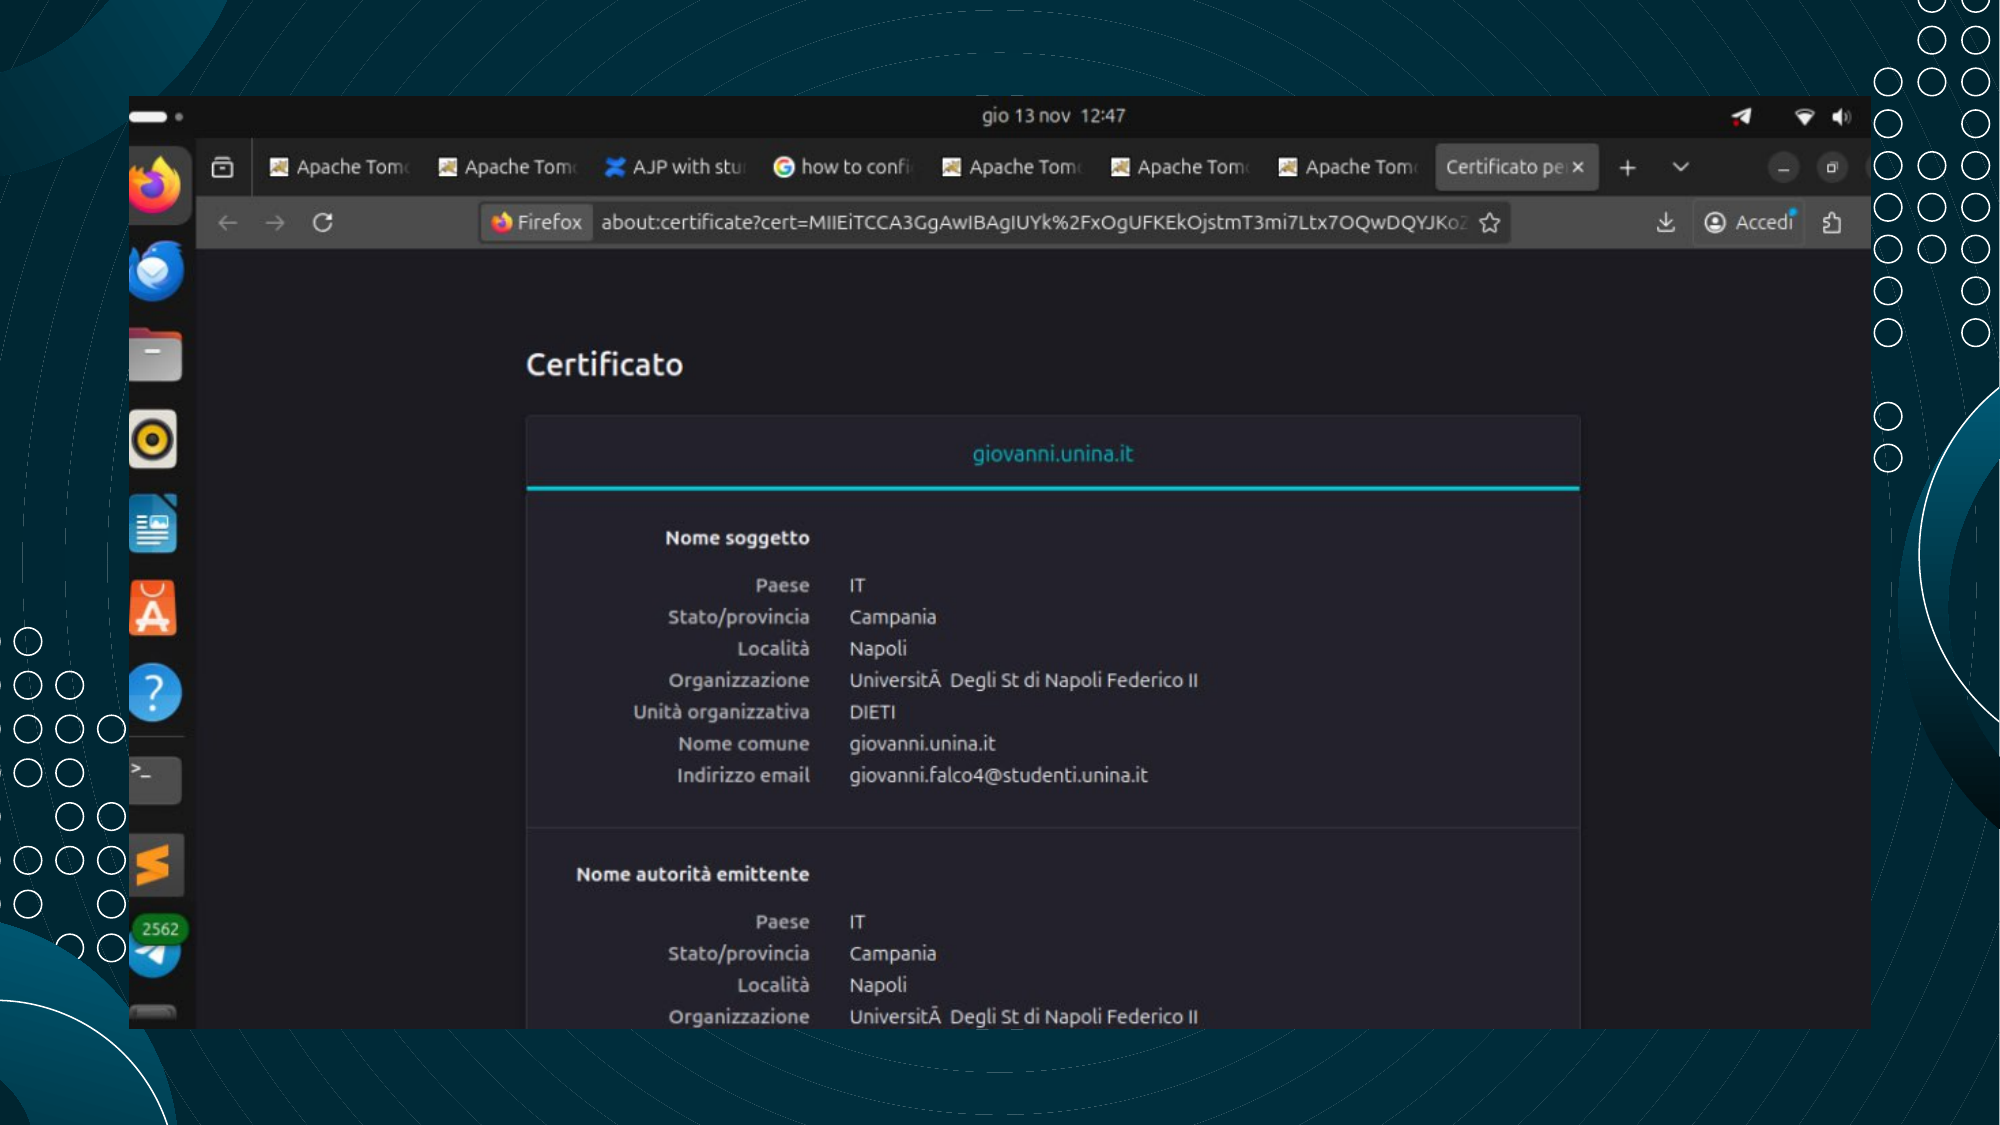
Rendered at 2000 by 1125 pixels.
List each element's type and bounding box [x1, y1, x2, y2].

picture [129, 96, 1871, 1029]
